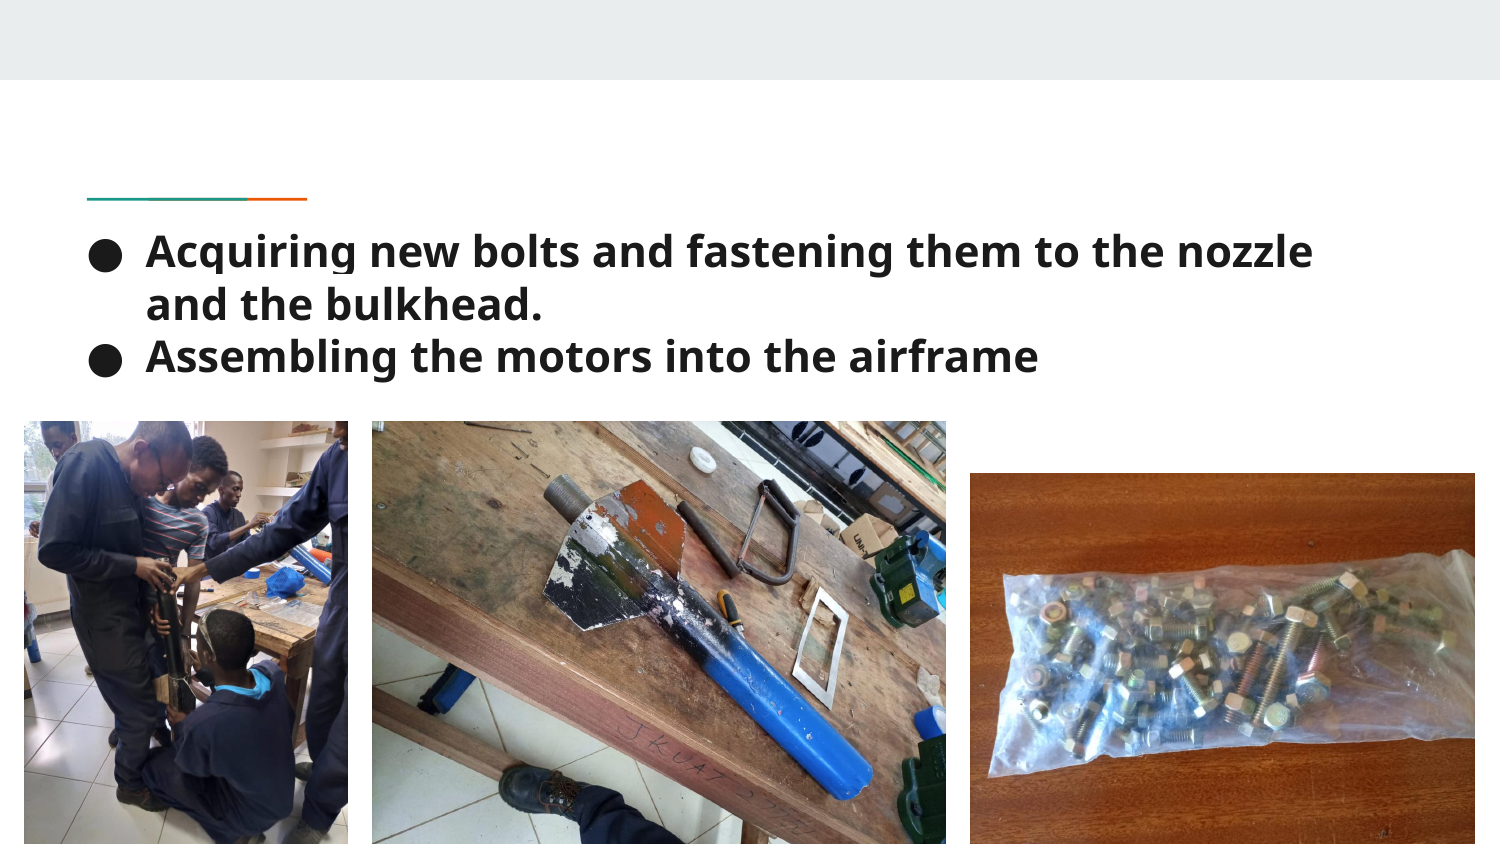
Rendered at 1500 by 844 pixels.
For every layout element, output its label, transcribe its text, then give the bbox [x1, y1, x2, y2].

picture [372, 421, 946, 844]
picture [24, 421, 348, 844]
picture [970, 473, 1476, 844]
text_box Acquiring new bolts and fastening them to the nozzle and the bulkhead. Assembling the motors into the airframe [55, 208, 1335, 398]
